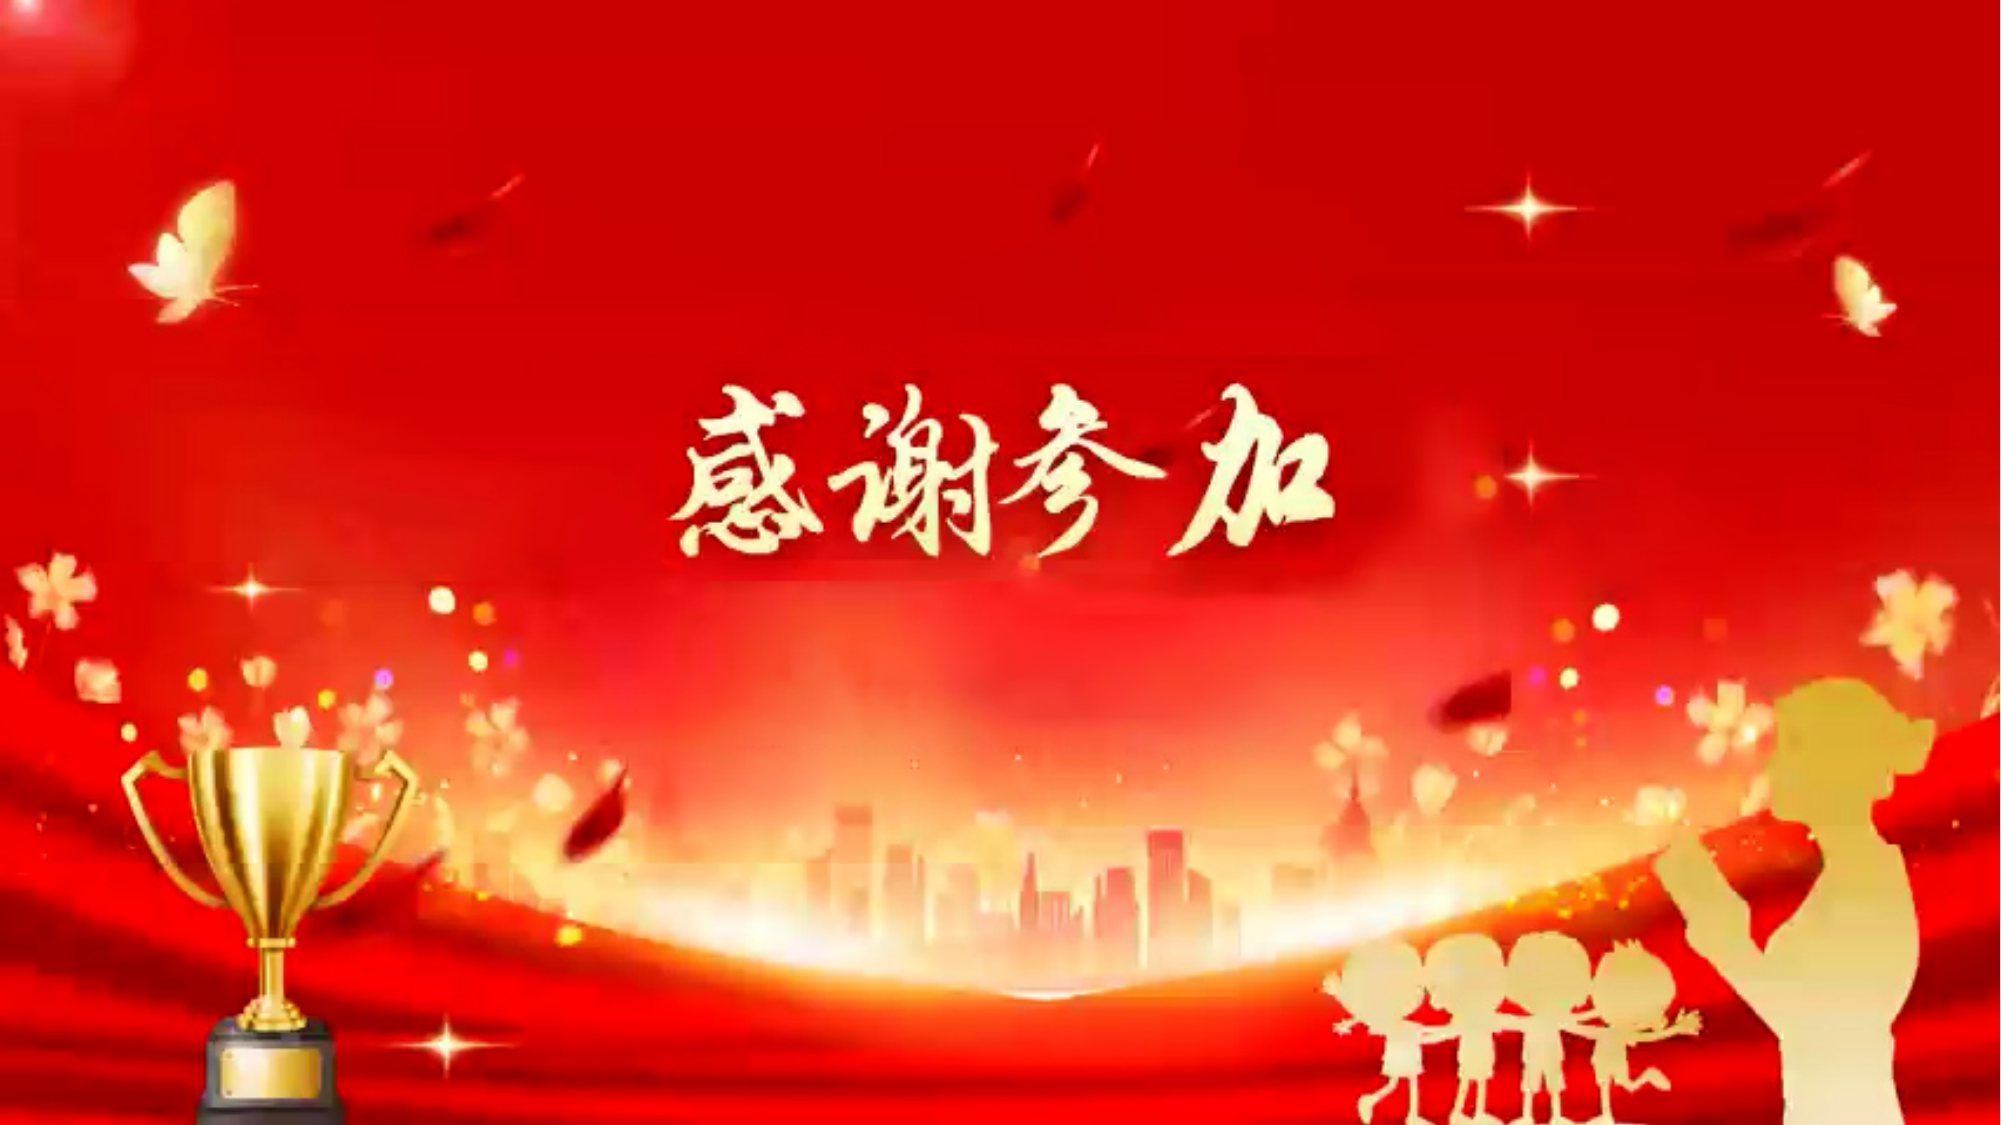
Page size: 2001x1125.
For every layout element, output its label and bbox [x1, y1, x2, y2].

list [0, 0, 2000, 1125]
